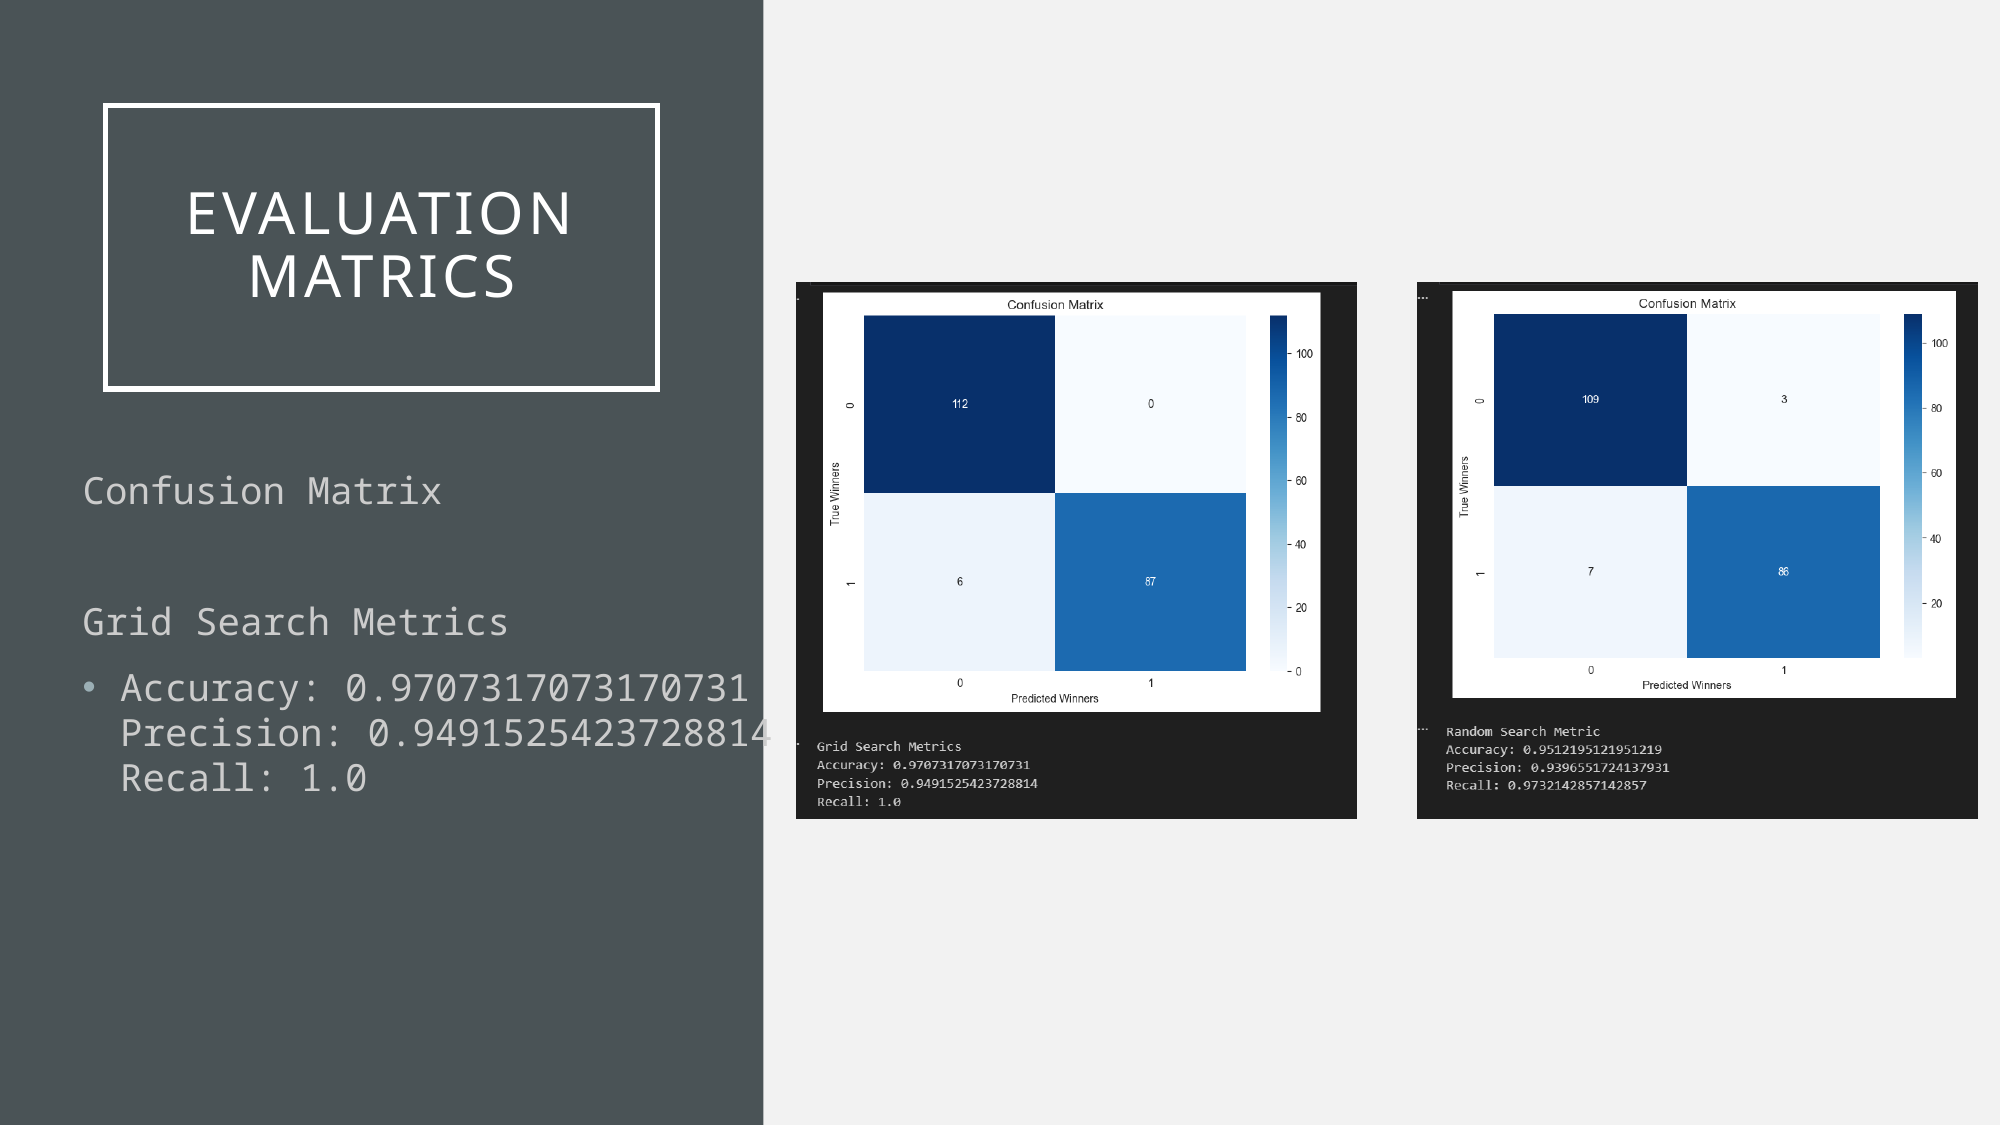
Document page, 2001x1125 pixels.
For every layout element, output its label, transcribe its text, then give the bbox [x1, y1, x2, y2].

picture [1417, 282, 1978, 819]
title Evaluation Matrics [103, 103, 660, 392]
text_box [764, 0, 2000, 1125]
picture [796, 282, 1357, 819]
list Confusion Matrix Grid Search Metrics Accuracy: 0.9707317073170731 Precision: 0.9491525423728814 Recall: 1.0 [67, 459, 869, 1020]
text_box [0, 0, 764, 1125]
